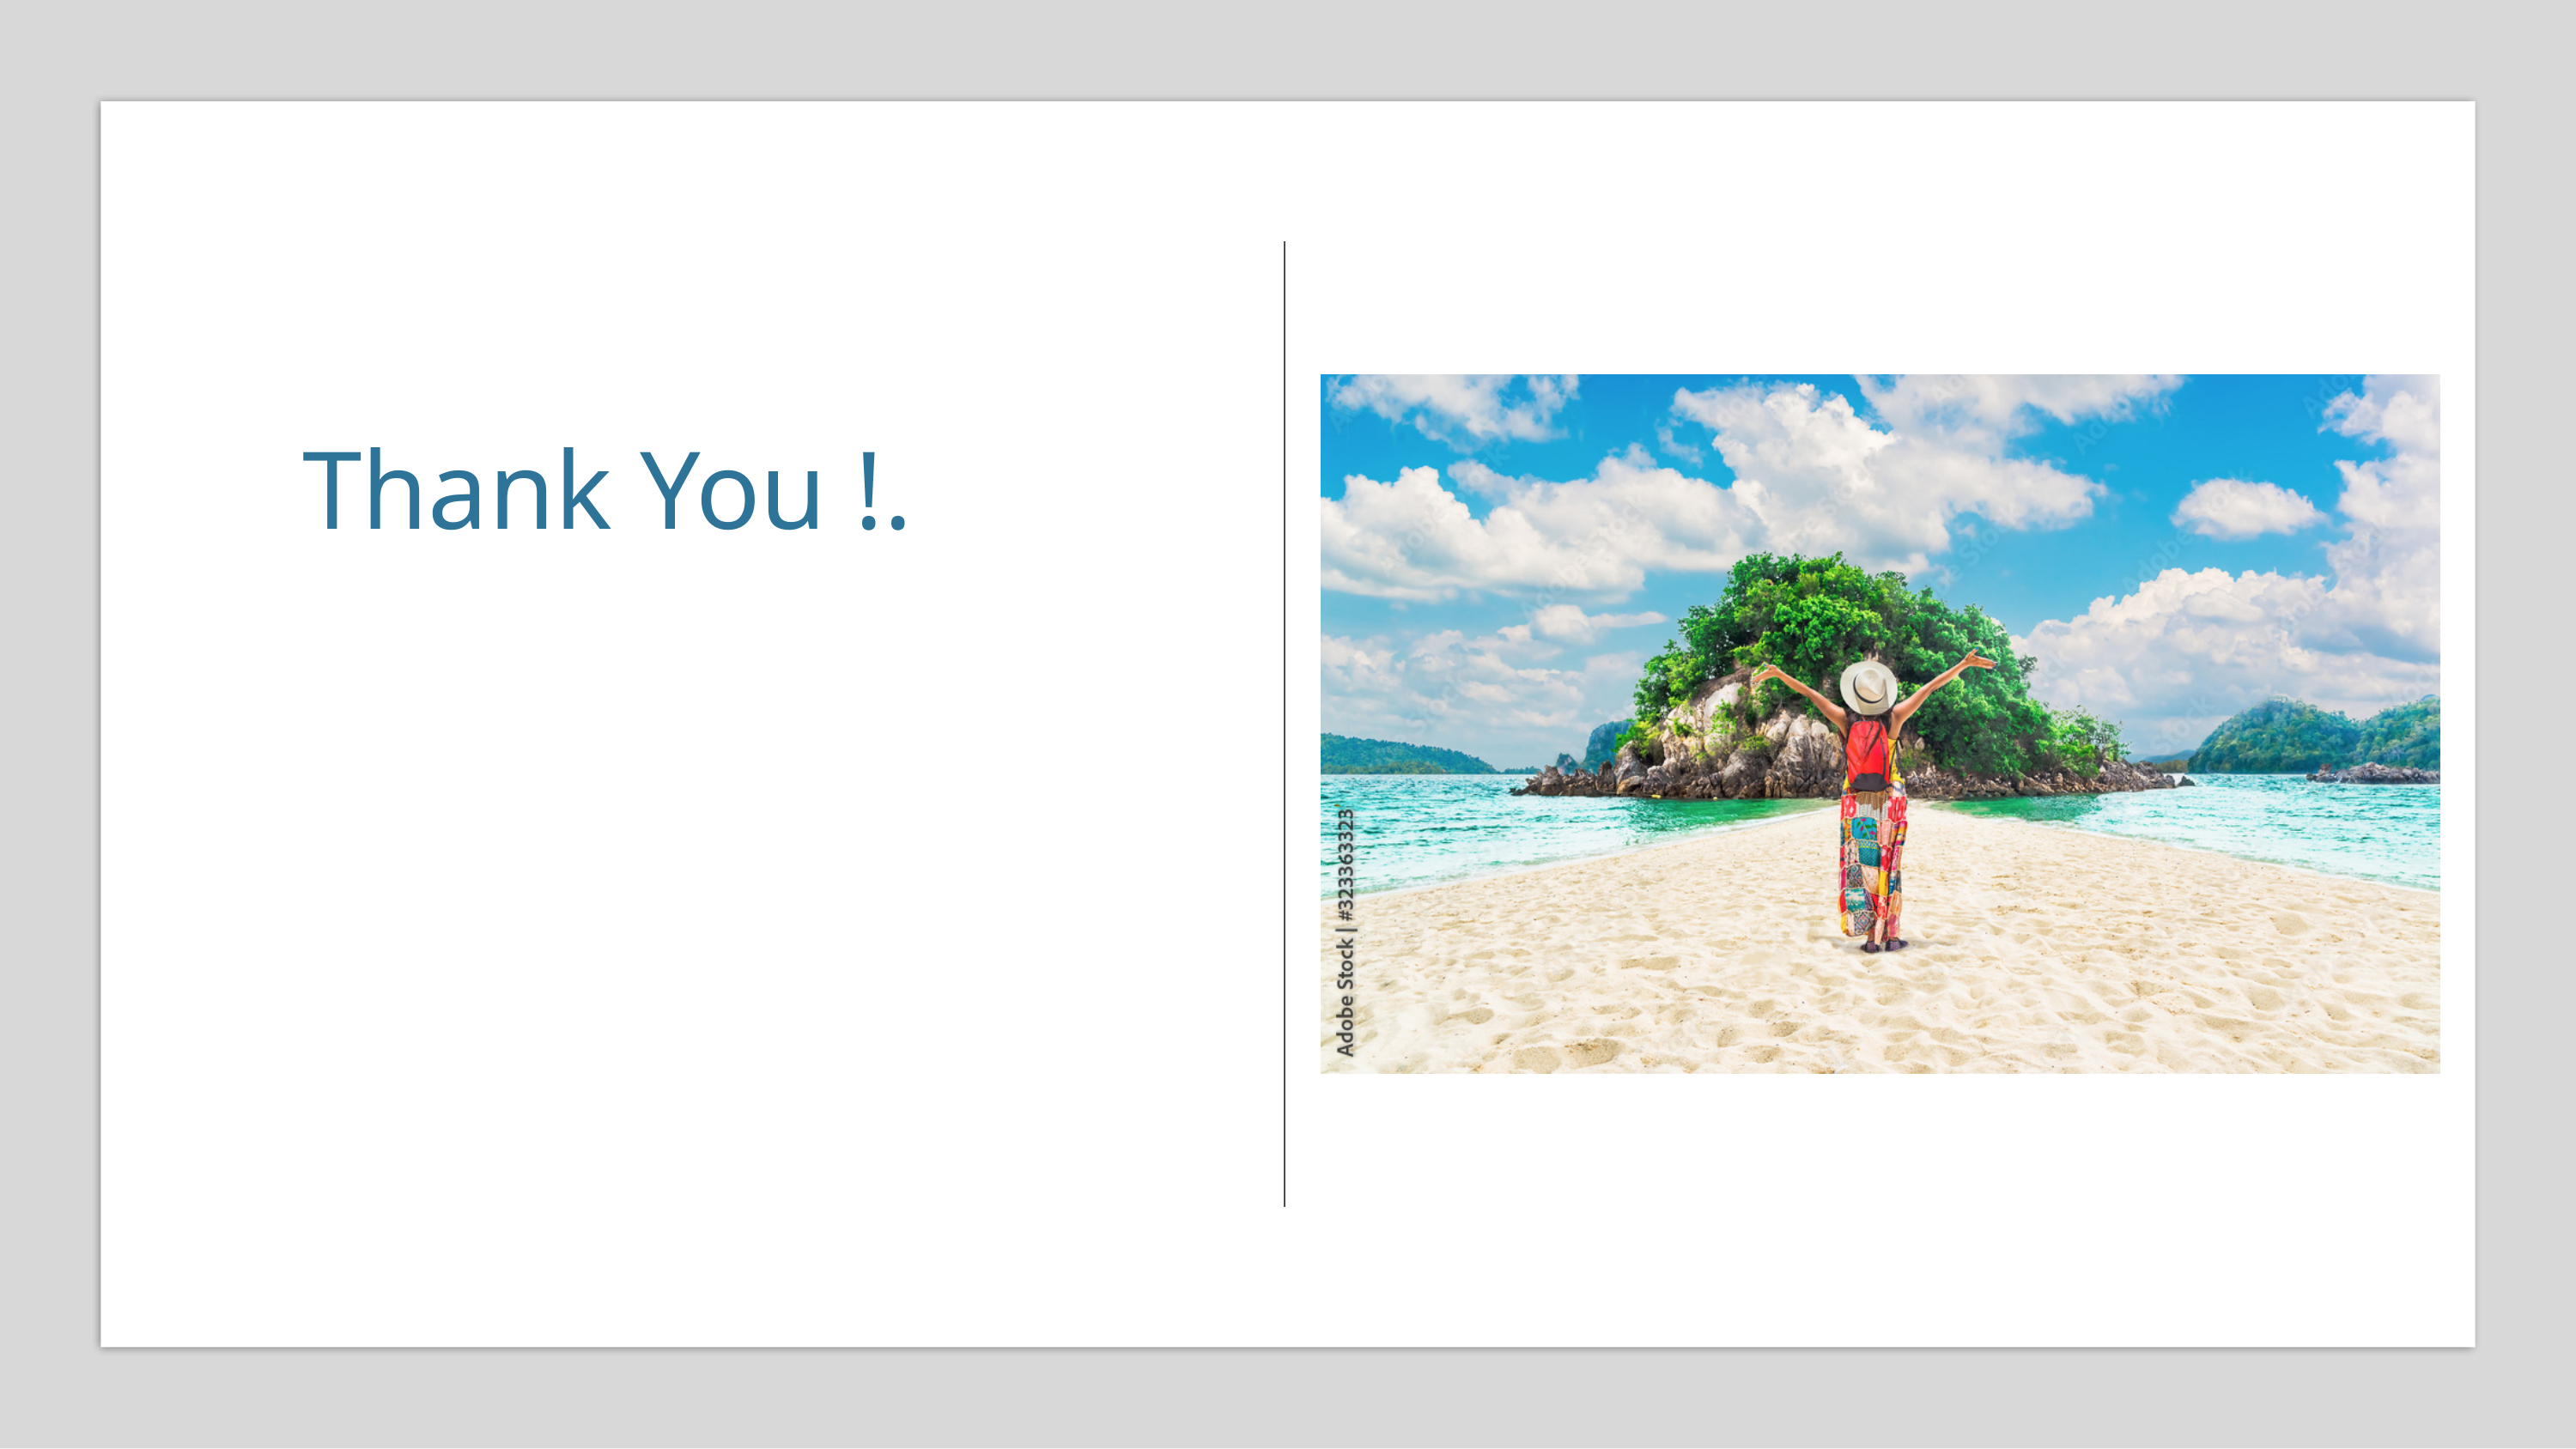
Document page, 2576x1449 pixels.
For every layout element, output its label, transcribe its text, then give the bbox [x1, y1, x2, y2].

text_box Thank You !. [289, 349, 1095, 557]
text_box [99, 100, 2477, 1349]
picture [1321, 374, 2440, 1074]
text_box [0, 0, 2576, 1449]
